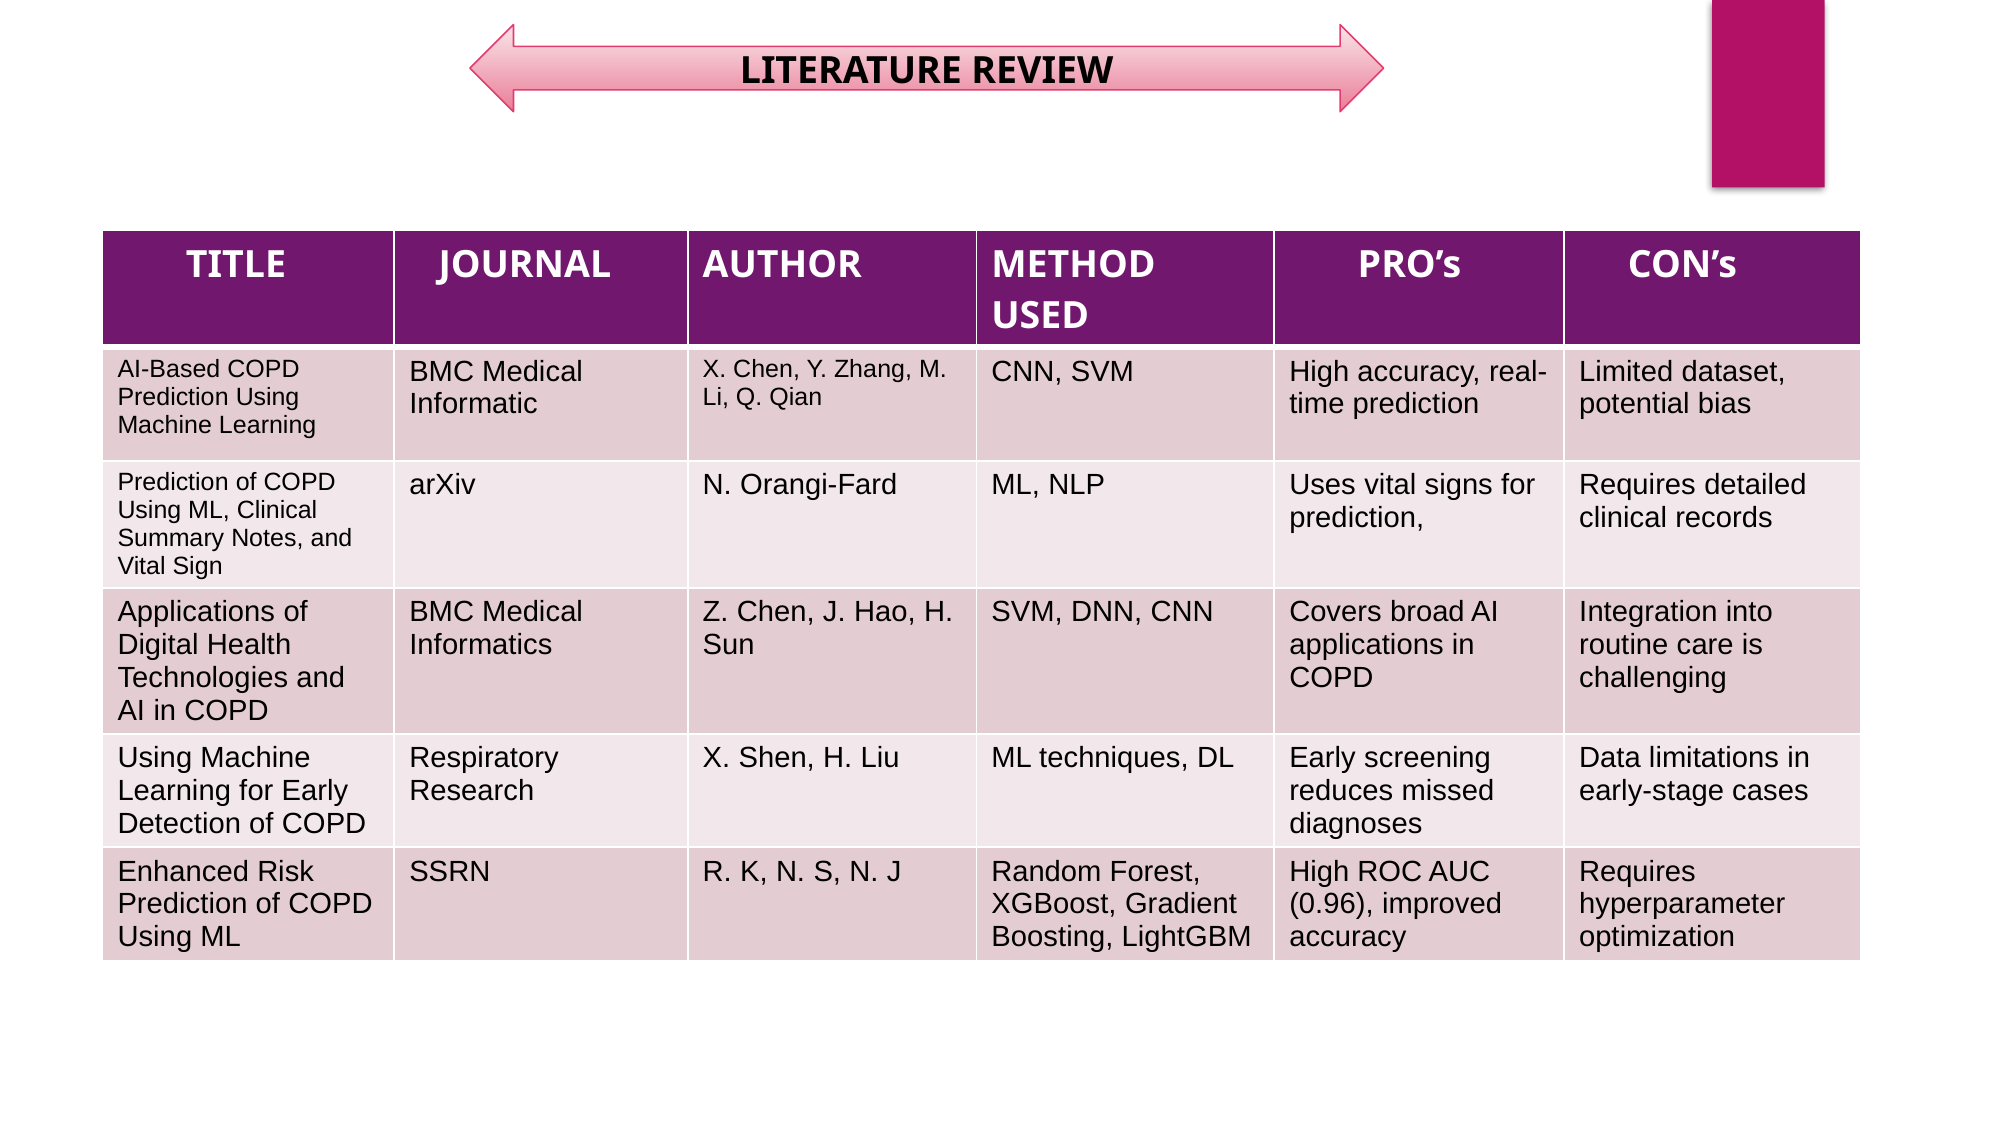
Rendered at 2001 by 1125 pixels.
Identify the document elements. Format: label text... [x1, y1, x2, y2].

table_cell X. Shen, H. Liu [689, 735, 976, 846]
table_cell Prediction of COPD Using ML, Clinical Summary Notes, and Vital Sign [103, 462, 393, 587]
table_header METHOD USED [977, 231, 1273, 344]
table_cell AI-Based COPD Prediction Using Machine Learning [103, 350, 393, 460]
table_cell ML, NLP [977, 462, 1273, 587]
table_cell BMC Medical Informatic [395, 350, 687, 460]
table_cell Z. Chen, J. Hao, H. Sun [689, 589, 976, 733]
table_cell Requires detailed clinical records [1565, 462, 1860, 587]
table_header JOURNAL [395, 231, 687, 344]
table_cell BMC Medical Informatics [395, 589, 687, 733]
table_cell SVM, DNN, CNN [977, 589, 1273, 733]
table_header PRO’s [1275, 231, 1563, 344]
table_header TITLE [103, 231, 393, 344]
table_cell Random Forest, XGBoost, Gradient Boosting, LightGBM [977, 848, 1273, 960]
text_box LITERATURE REVIEW [469, 23, 1385, 113]
table_cell Data limitations in early-stage cases [1565, 735, 1860, 846]
table_header CON’s [1565, 231, 1860, 344]
table_cell Early screening reduces missed diagnoses [1275, 735, 1563, 846]
table_cell SSRN [395, 848, 687, 960]
table_cell N. Orangi-Fard [689, 462, 976, 587]
table_cell CNN, SVM [977, 350, 1273, 460]
table_cell Limited dataset, potential bias [1565, 350, 1860, 460]
table_cell High ROC AUC (0.96), improved accuracy [1275, 848, 1563, 960]
table_cell Uses vital signs for prediction, [1275, 462, 1563, 587]
table_cell ML techniques, DL [977, 735, 1273, 846]
table_cell arXiv [395, 462, 687, 587]
table_cell Using Machine Learning for Early Detection of COPD [103, 735, 393, 846]
table_cell High accuracy, real-time prediction [1275, 350, 1563, 460]
table_header AUTHOR [689, 231, 976, 344]
table_cell Requires hyperparameter optimization [1565, 848, 1860, 960]
table_cell Integration into routine care is challenging [1565, 589, 1860, 733]
table_cell Enhanced Risk Prediction of COPD Using ML [103, 848, 393, 960]
table_cell Respiratory Research [395, 735, 687, 846]
table_cell X. Chen, Y. Zhang, M. Li, Q. Qian [689, 350, 976, 460]
table_cell R. K, N. S, N. J [689, 848, 976, 960]
table_cell Applications of Digital Health Technologies and AI in COPD [103, 589, 393, 733]
table_cell Covers broad AI applications in COPD [1275, 589, 1563, 733]
